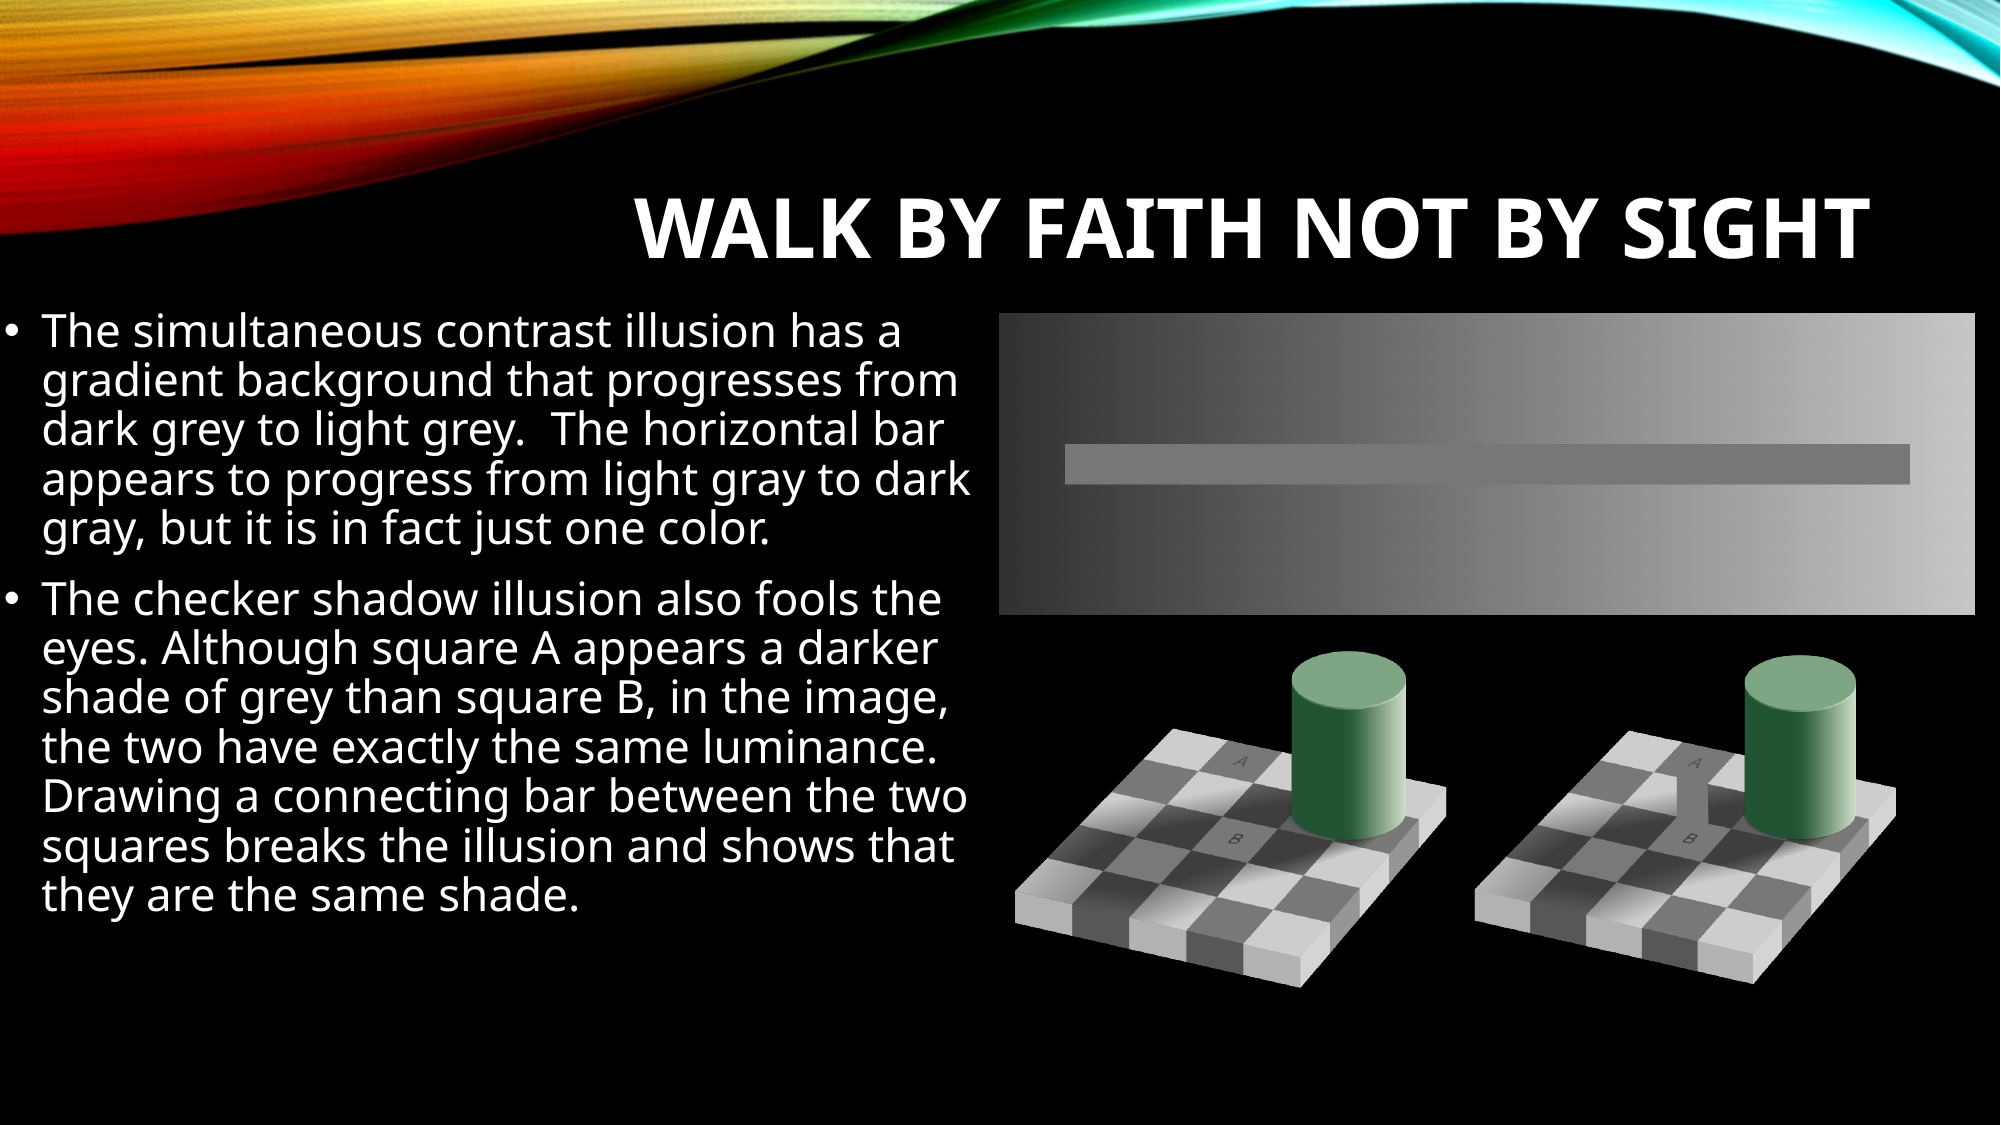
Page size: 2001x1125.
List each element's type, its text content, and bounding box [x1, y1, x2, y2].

picture [998, 313, 1975, 615]
picture [998, 641, 1909, 997]
list The simultaneous contrast illusion has a gradient background that progresses from dark grey to light grey. The horizontal bar appears to progress from light gray to dark gray, but it is in fact just one color. The checker shadow illusion also fools the eyes. Although square A appears a darker shade of grey than square B, in the image, the two have exactly the same luminance. Drawing a connecting bar between the two squares breaks the illusion and shows that they are the same shade. [0, 299, 988, 1125]
title Walk by Faith Not by Sight [474, 125, 1888, 338]
picture [0, 0, 2000, 237]
